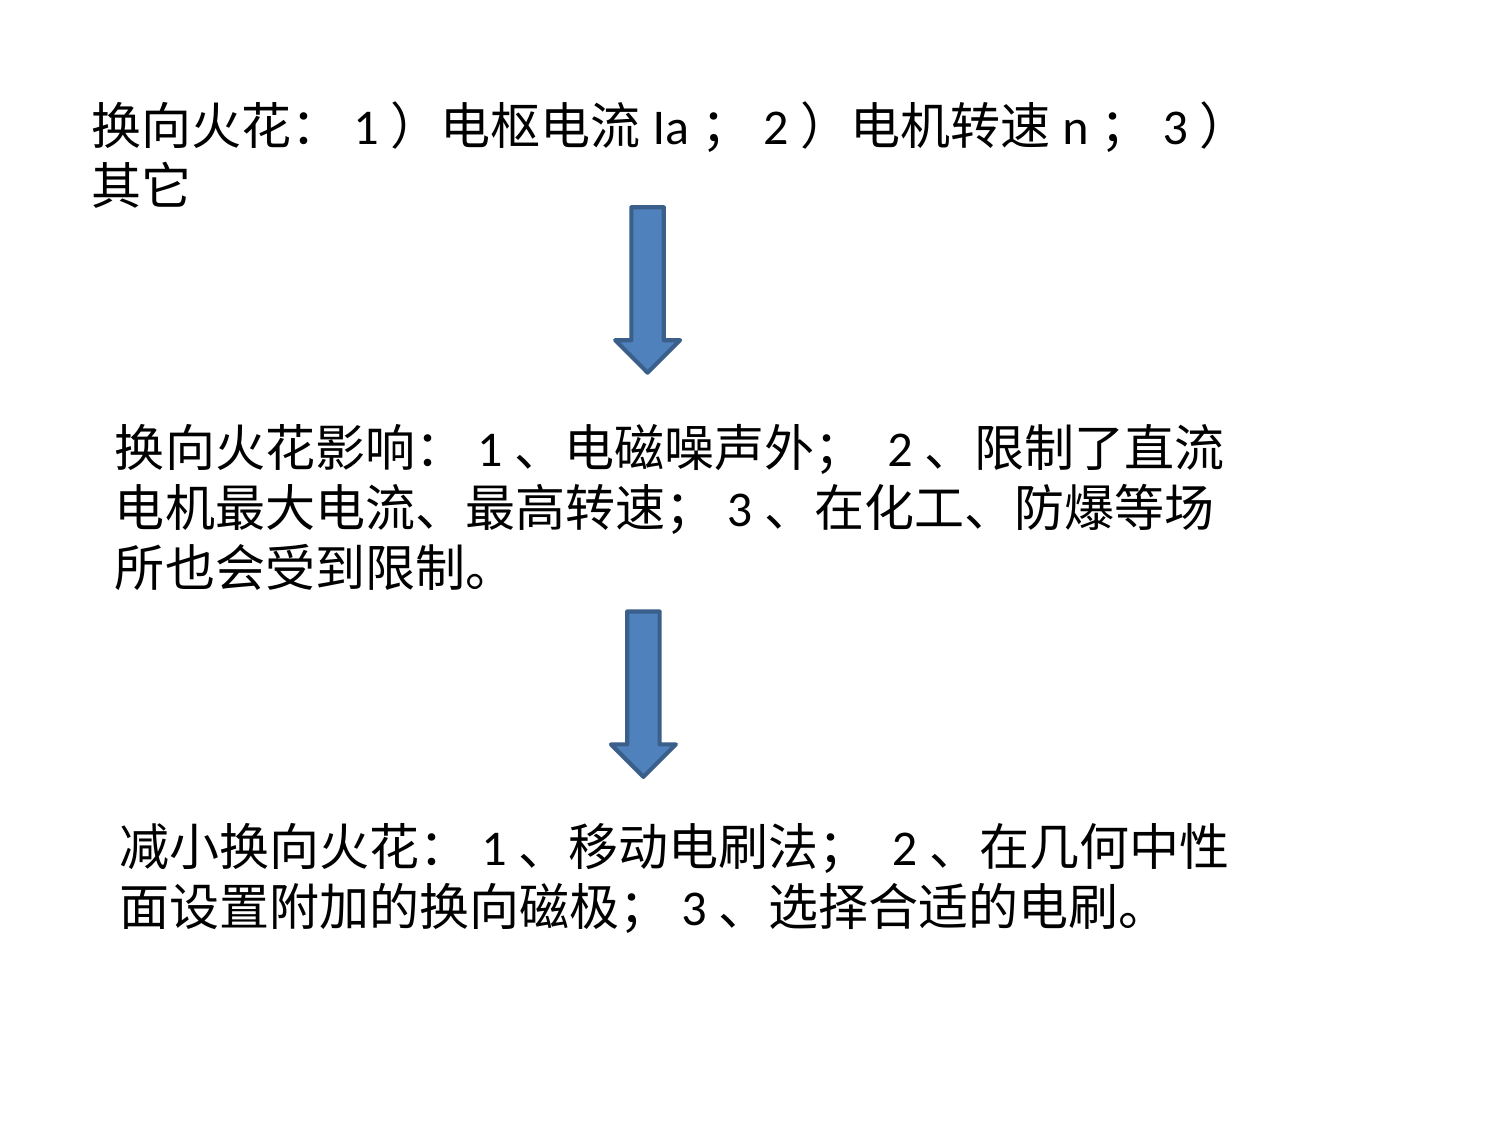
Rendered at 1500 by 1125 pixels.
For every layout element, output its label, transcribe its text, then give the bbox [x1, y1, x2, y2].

text_box [609, 609, 678, 779]
text_box [613, 205, 683, 375]
text_box 减小换向火花：1、移动电刷法； 2、在几何中性面设置附加的换向磁极；3、选择合适的电刷。 [104, 807, 1274, 943]
text_box 换向火花影响：1、电磁噪声外； 2、限制了直流电机最大电流、最高转速；3、在化工、防爆等场所也会受到限制。 [100, 408, 1270, 604]
text_box 换向火花：1）电枢电流Ia；2）电机转速n；3）其它 [76, 86, 1270, 267]
